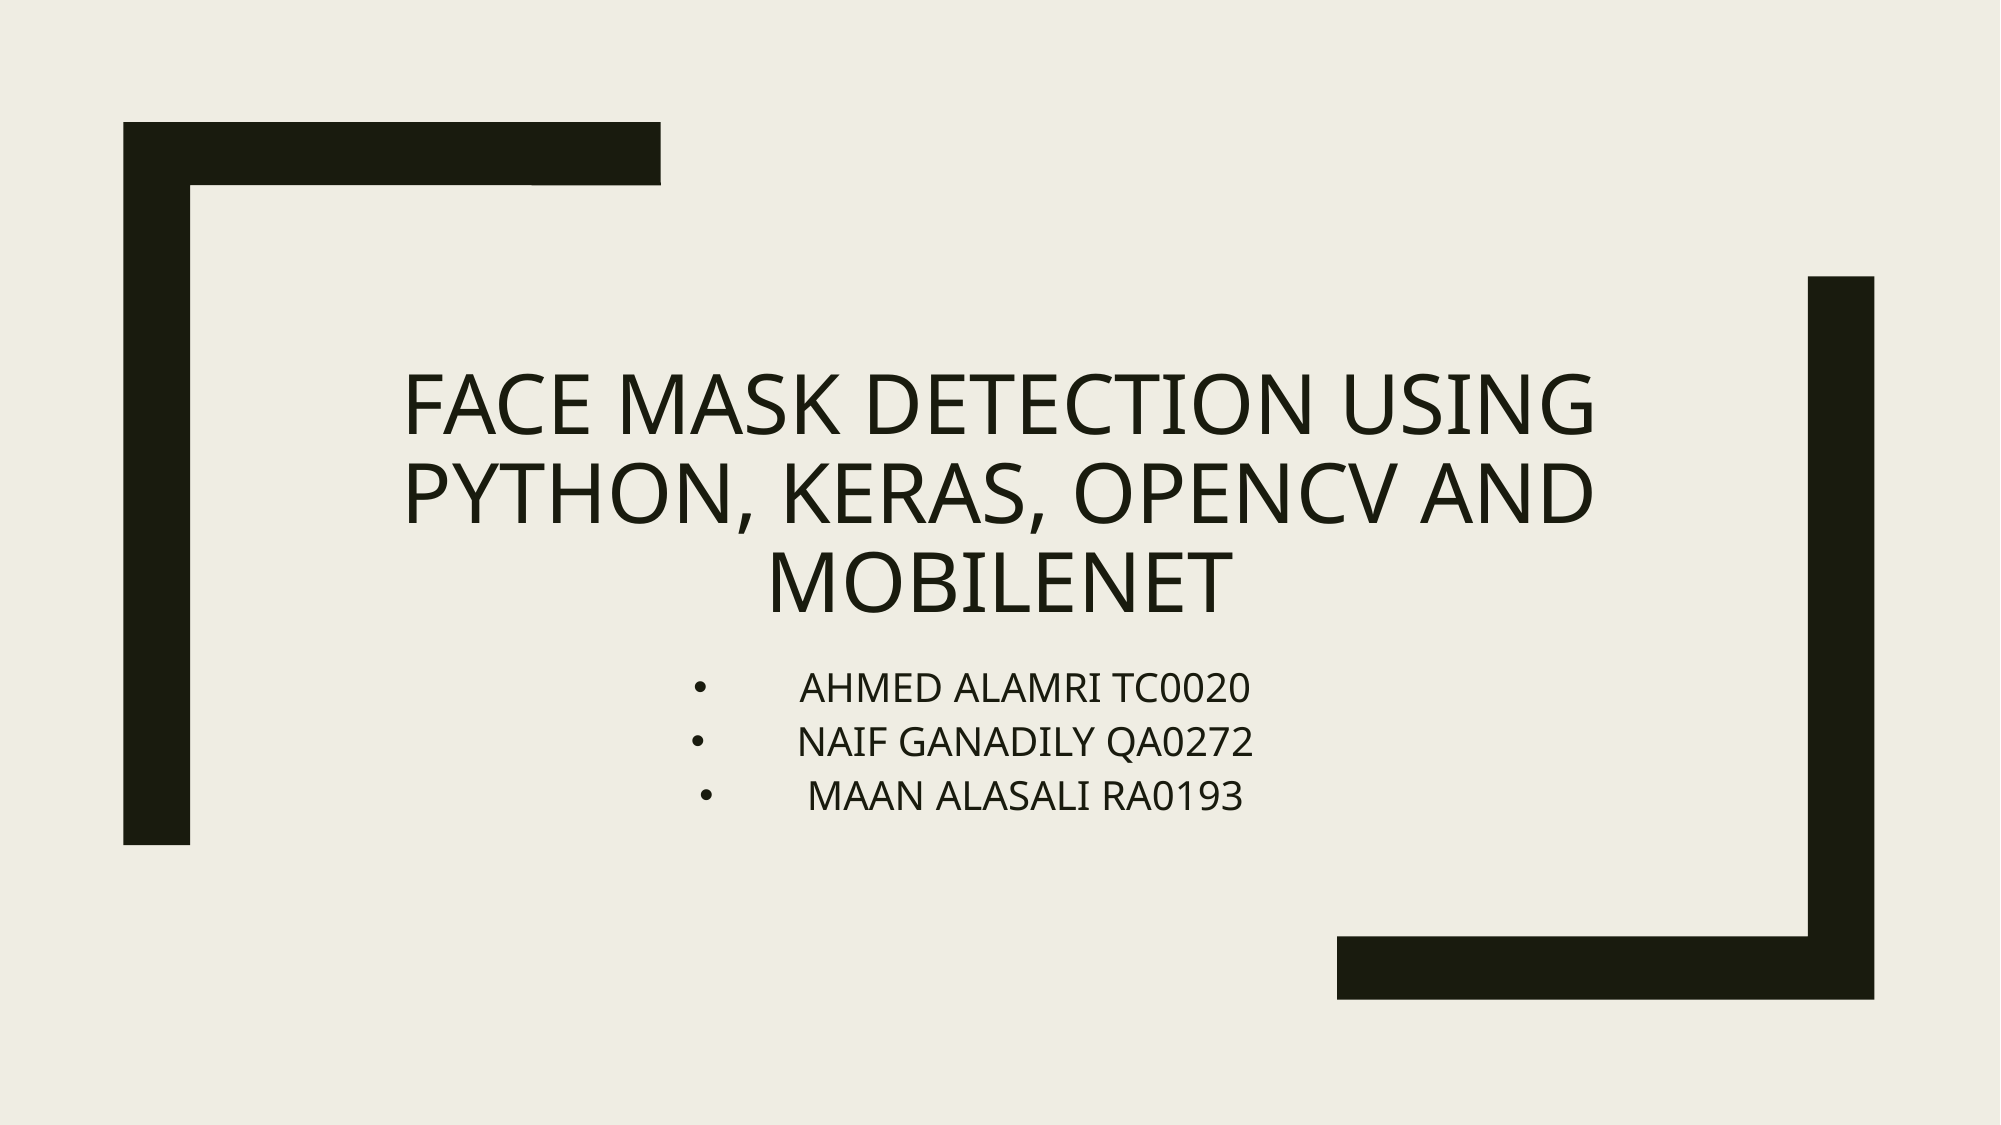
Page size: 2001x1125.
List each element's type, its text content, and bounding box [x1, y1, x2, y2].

title Face Mask Detection using Python, Keras, OpenCV and MobileNet [314, 293, 1686, 638]
subtitle ahmed alamri tc0020 Naif ganadily qa0272 maan alasali ra0193 [439, 649, 1561, 828]
